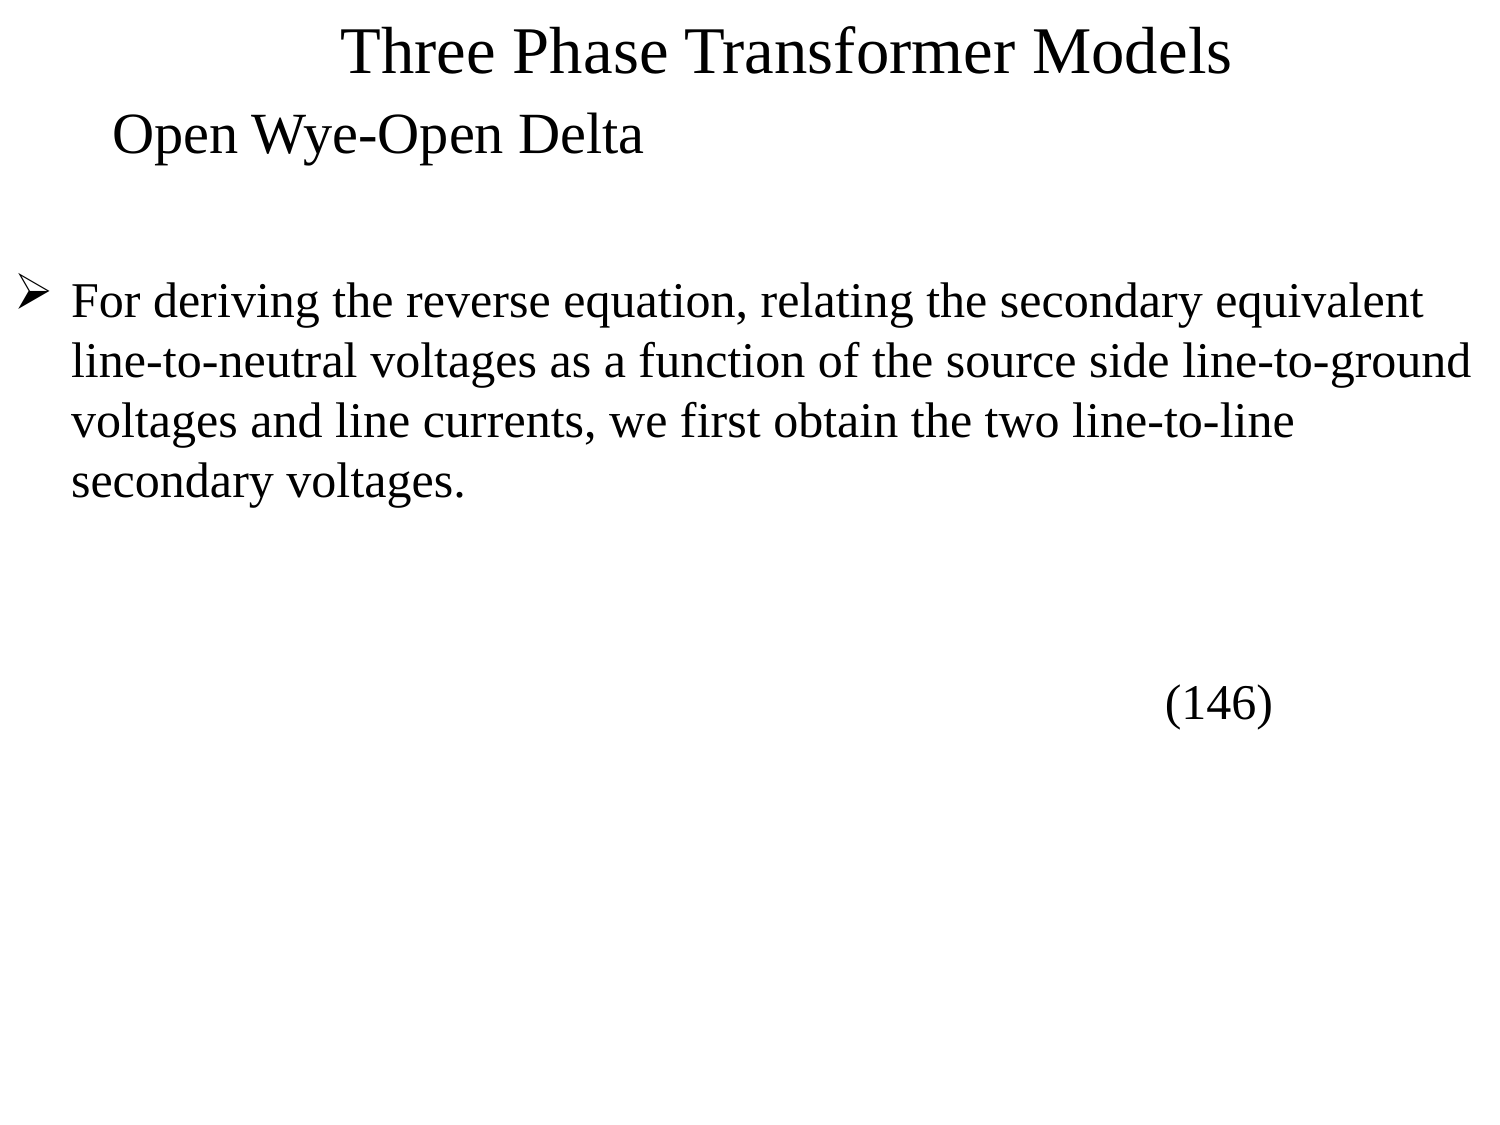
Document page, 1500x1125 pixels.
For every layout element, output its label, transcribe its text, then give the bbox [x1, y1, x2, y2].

text_box Three Phase Transformer Models [0, 0, 1500, 95]
text_box (146) [1149, 662, 1488, 738]
text_box Open Wye-Open Delta [22, 87, 660, 173]
